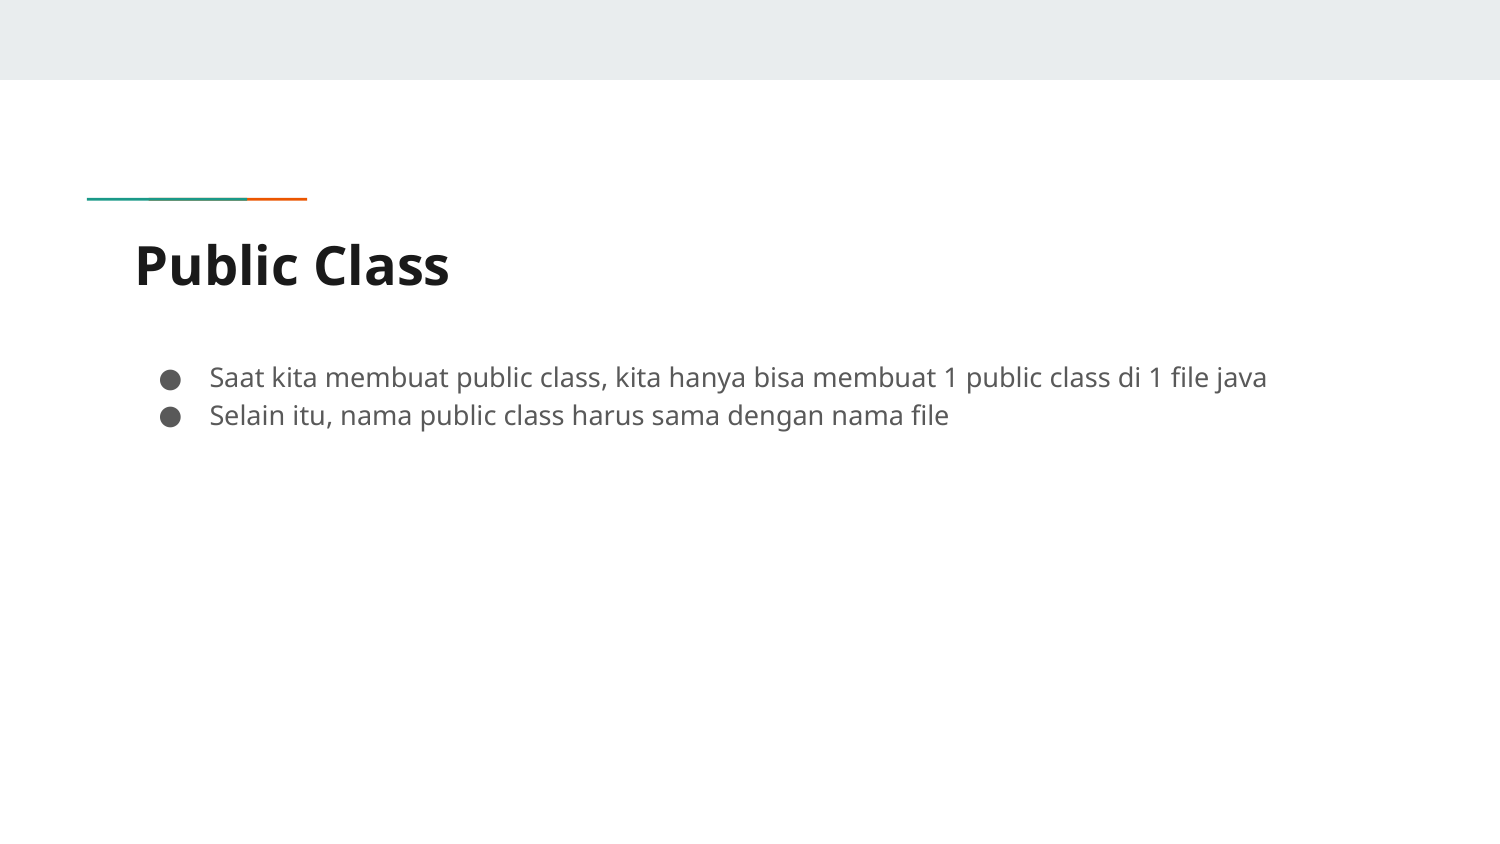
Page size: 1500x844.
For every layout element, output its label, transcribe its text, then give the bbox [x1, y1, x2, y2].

list Saat kita membuat public class, kita hanya bisa membuat 1 public class di 1 file java Selain itu, nama public class harus sama dengan nama file [119, 341, 1381, 712]
title Public Class [119, 216, 1381, 305]
